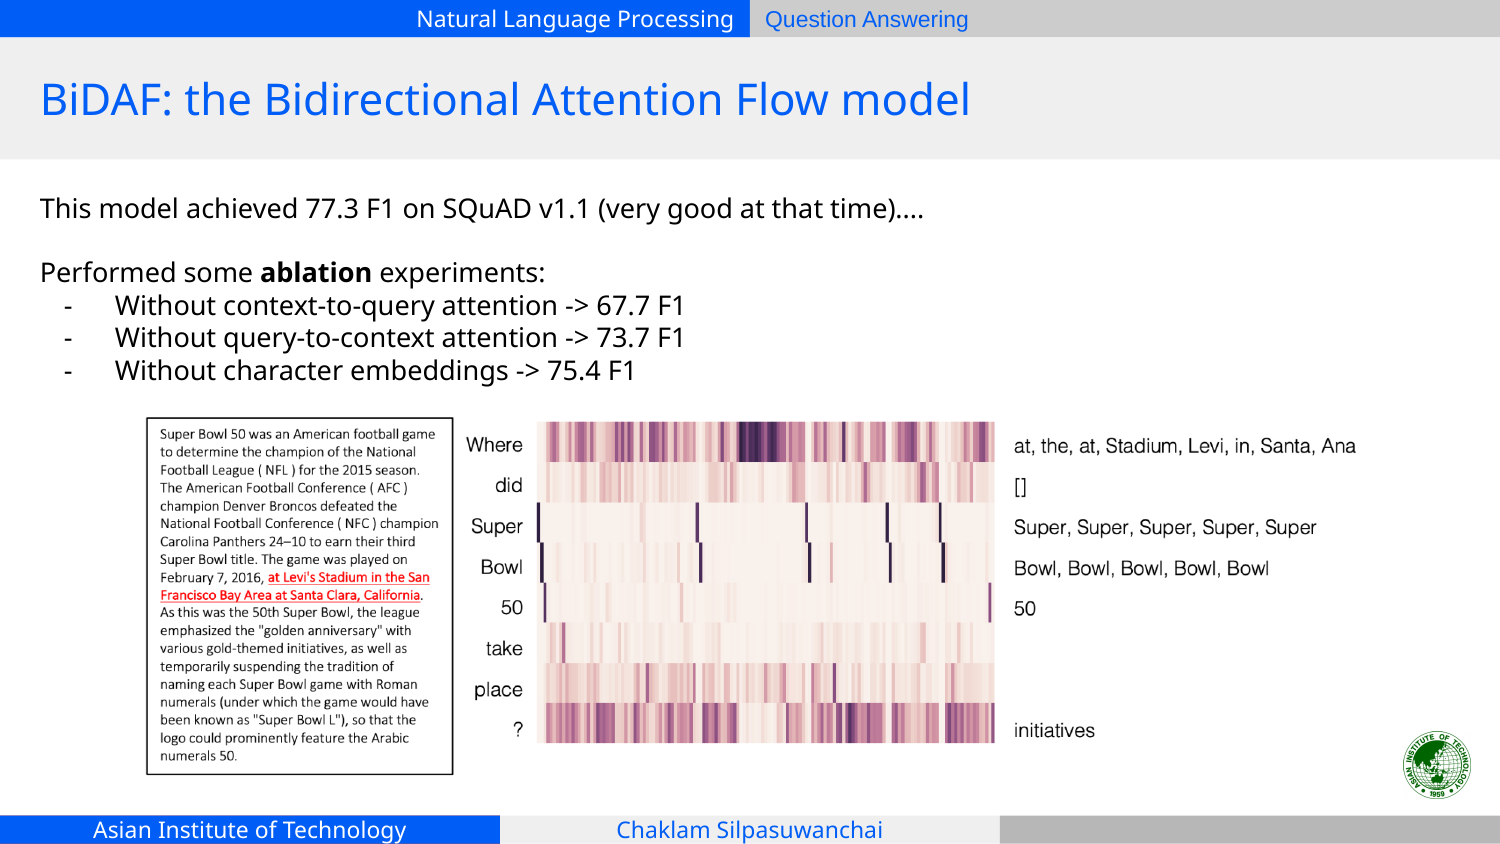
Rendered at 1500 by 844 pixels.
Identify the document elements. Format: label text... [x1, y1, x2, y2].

picture [1403, 731, 1471, 799]
text_box This model achieved 77.3 F1 on SQuAD v1.1 (very good at that time).... Performed some ablation experiments: Without context-to-query attention -> 67.7 F1 Without query-to-context attention -> 73.7 F1 Without character embeddings -> 75.4 F1 [24, 175, 1500, 401]
picture [137, 412, 1363, 783]
title BiDAF: the Bidirectional Attention Flow model [24, 37, 1475, 160]
